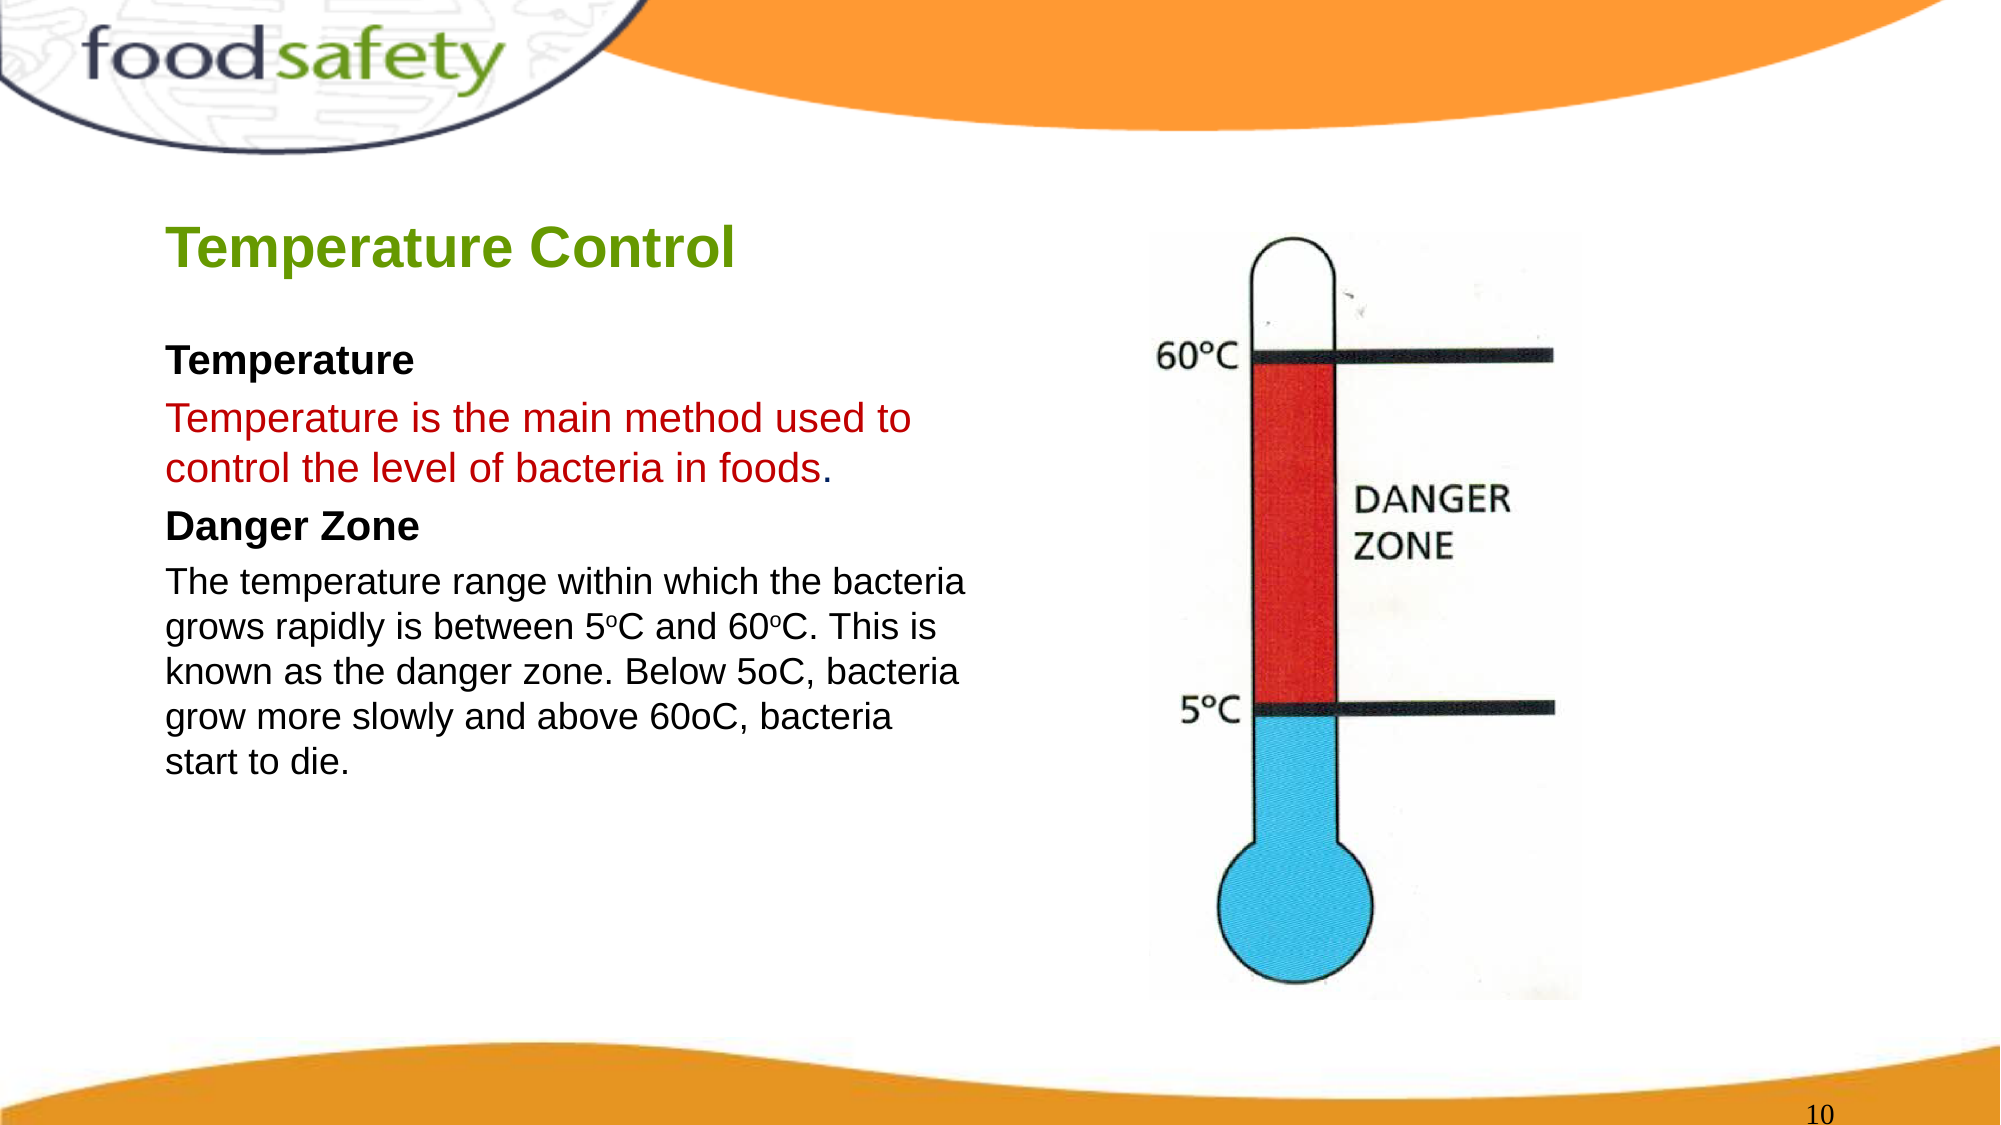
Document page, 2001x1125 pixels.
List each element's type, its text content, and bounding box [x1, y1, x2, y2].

picture [0, 1037, 2000, 1125]
picture [1149, 232, 1582, 1001]
title Temperature Control [150, 187, 1850, 300]
list Temperature Temperature is the main method used to control the level of bacteria in foods. Danger Zone The temperature range within which the bacteria grows rapidly is between 5oC and 60oC. This is known as the danger zone. Below 5oC, bacteria grow more slowly and above 60oC, bacteria start to die. [150, 324, 984, 1000]
slide_number ‹#› [1433, 1087, 1850, 1125]
picture [0, 0, 2000, 164]
